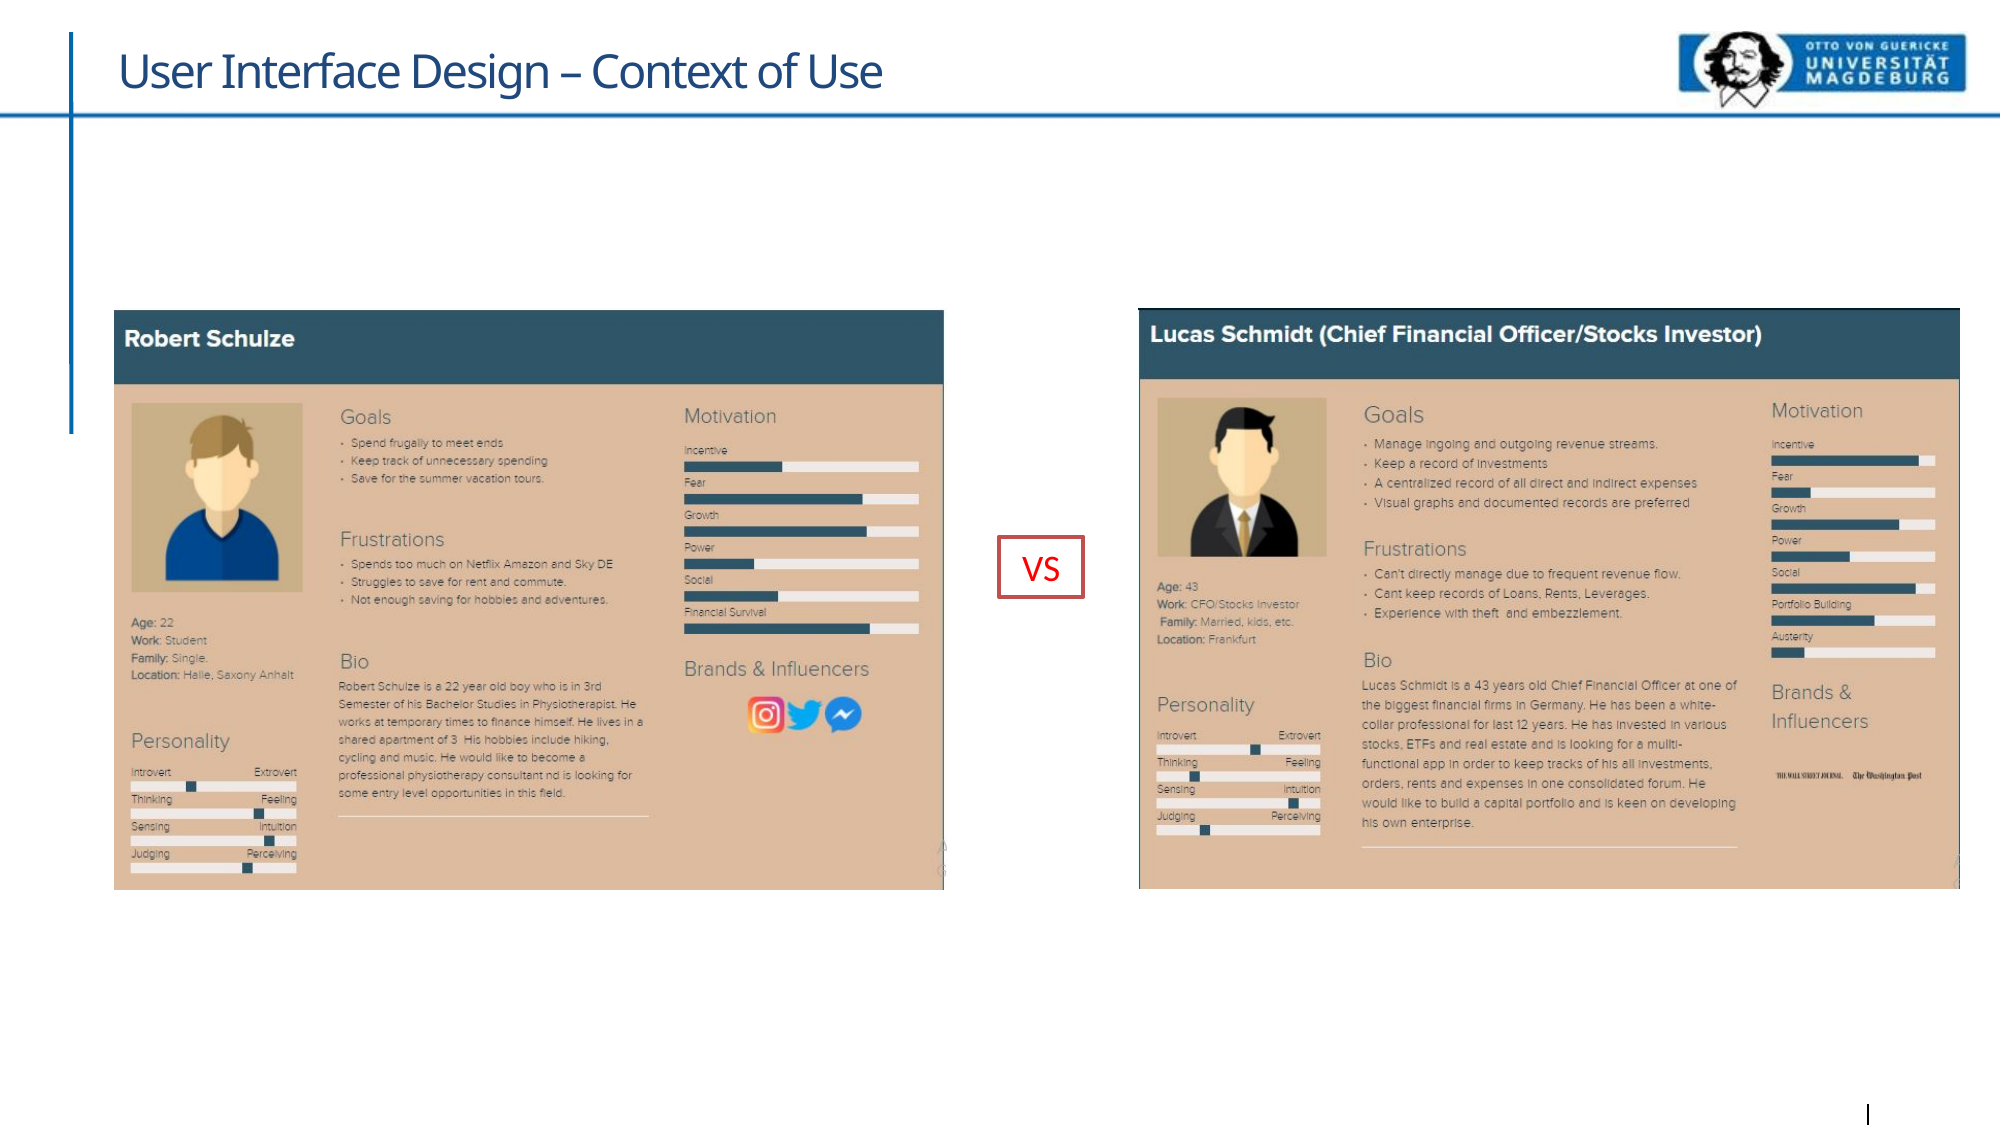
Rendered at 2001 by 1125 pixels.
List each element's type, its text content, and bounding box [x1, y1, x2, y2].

title User Interface Design – Context of Use [115, 39, 892, 230]
text_box VS [997, 535, 1085, 599]
picture [0, 109, 69, 125]
picture [892, 31, 2000, 125]
picture [1138, 308, 1960, 889]
picture [114, 308, 947, 890]
picture [74, 109, 115, 125]
